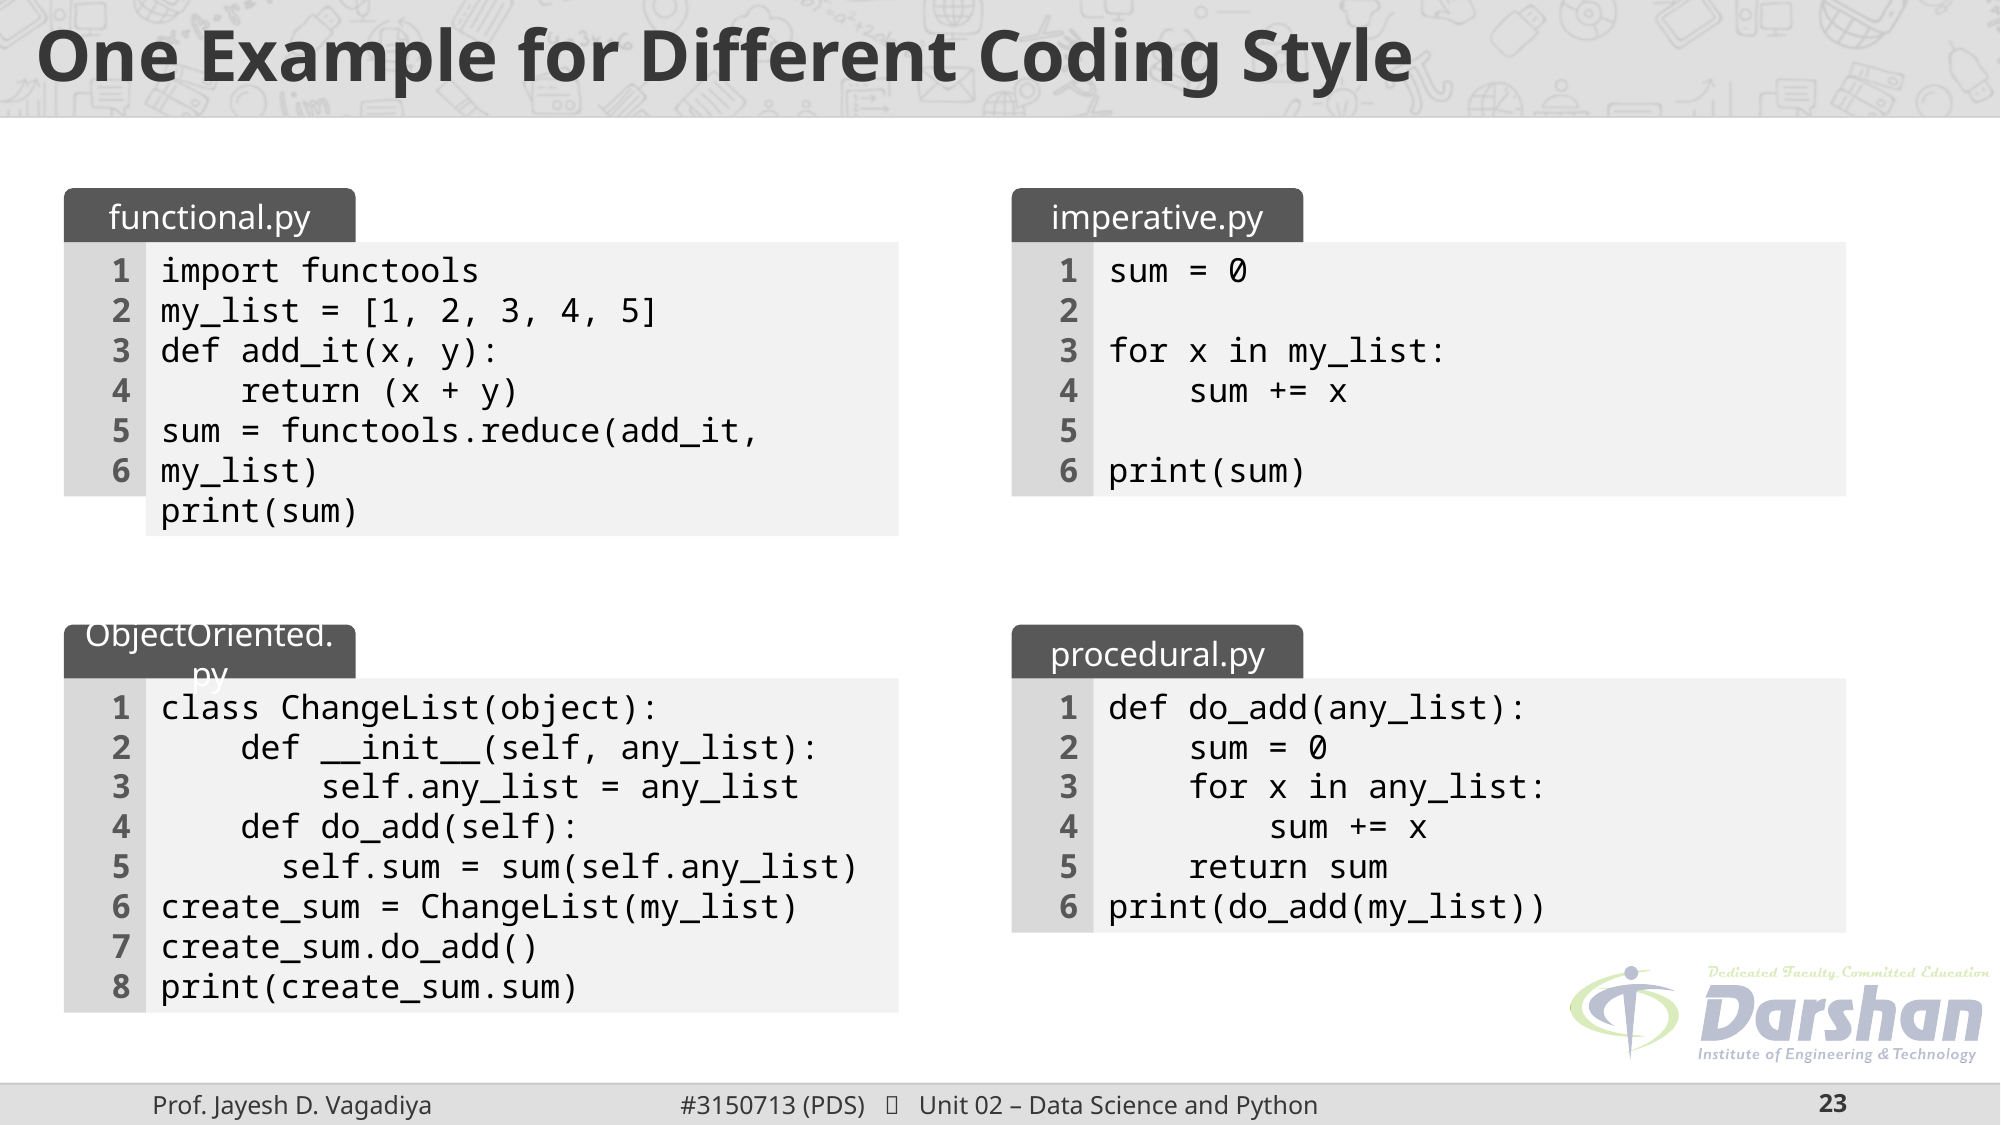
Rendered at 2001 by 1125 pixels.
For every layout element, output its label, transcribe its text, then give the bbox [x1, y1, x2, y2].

text_box sum = 0 for x in my_list: sum += x print(sum) [1094, 242, 1847, 497]
text_box imperative.py [1010, 187, 1305, 244]
text_box ObjectOriented.py [62, 623, 357, 680]
text_box procedural.py [1010, 623, 1305, 680]
text_box import functools my_list = [1, 2, 3, 4, 5] def add_it(x, y): return (x + y) sum = functools.reduce(add_it, my_list) print(sum) [145, 242, 899, 537]
text_box functional.py [62, 187, 357, 244]
text_box class ChangeList(object): def __init__(self, any_list): self.any_list = any_list def do_add(self): self.sum = sum(self.any_list) create_sum = ChangeList(my_list) create_sum.do_add() print(create_sum.sum) [146, 678, 899, 1013]
text_box 1 2 3 4 5 6 7 8 [63, 680, 146, 1013]
text_box 1 2 3 4 5 6 [1011, 244, 1094, 497]
text_box 1 2 3 4 5 6 [63, 244, 146, 497]
text_box 1 2 3 4 5 6 [1011, 680, 1094, 933]
text_box def do_add(any_list): sum = 0 for x in any_list: sum += x return sum print(do_add(my_list)) [1094, 678, 1847, 933]
title One Example for Different Coding Style [0, 0, 2000, 117]
